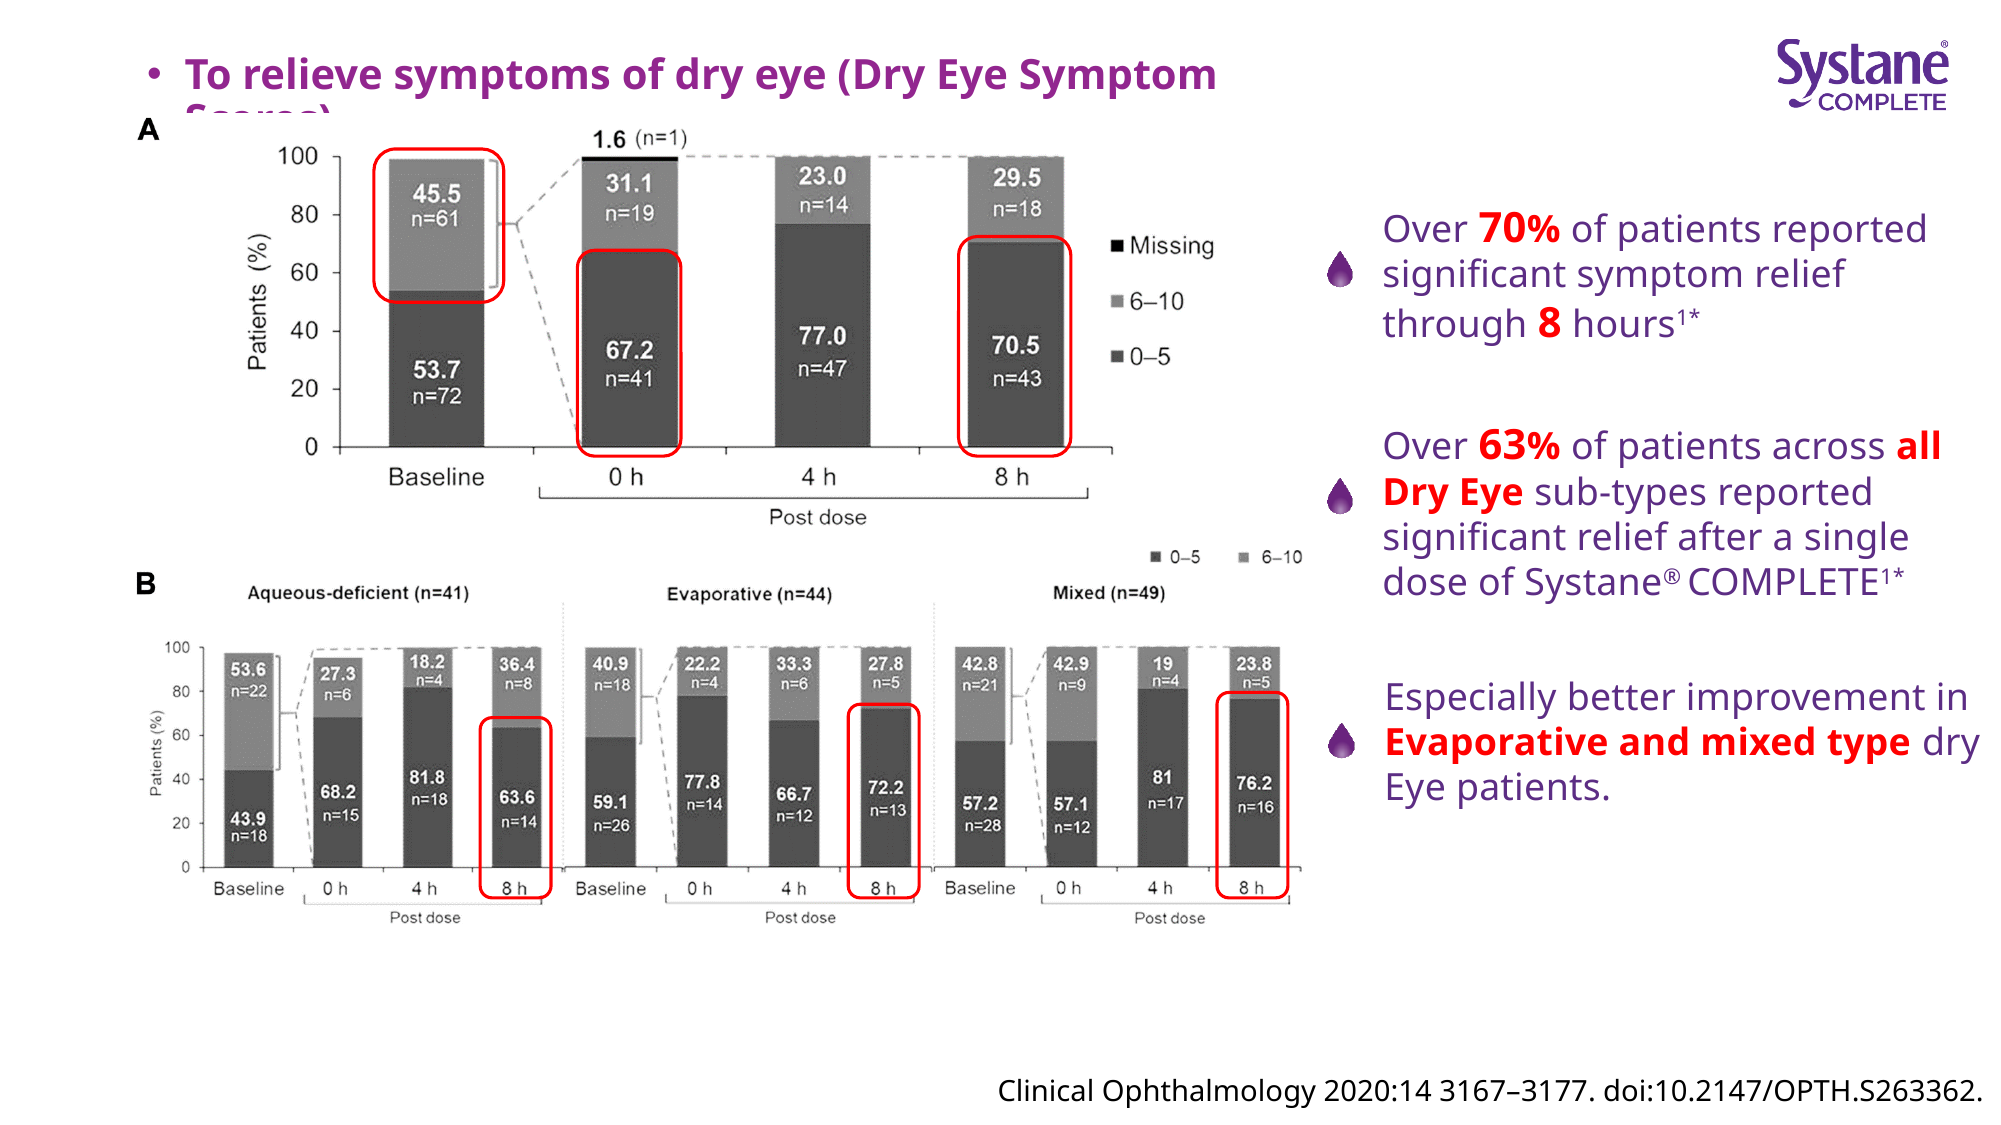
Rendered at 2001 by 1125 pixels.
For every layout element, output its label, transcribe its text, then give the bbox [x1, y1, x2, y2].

text_box Over 70% of patients reported significant symptom relief through 8 hours1* [1367, 192, 2000, 353]
picture [1327, 721, 1355, 760]
picture [1776, 38, 1949, 115]
text_box Clinical Ophthalmology 2020:14 3167–3177. doi:10.2147/OPTH.S263362. [267, 1064, 2000, 1115]
picture [113, 113, 1317, 931]
text_box Especially better improvement in Evaporative and mixed type dry Eye patients. [1369, 665, 2000, 816]
text_box To relieve symptoms of dry eye (Dry Eye Symptom Scores) [146, 53, 1331, 168]
picture [1325, 249, 1354, 288]
picture [1325, 477, 1354, 515]
text_box Over 63% of patients across all Dry Eye sub-types reported significant relief after a single dose of Systane® COMPLETE1* [1367, 410, 2000, 611]
